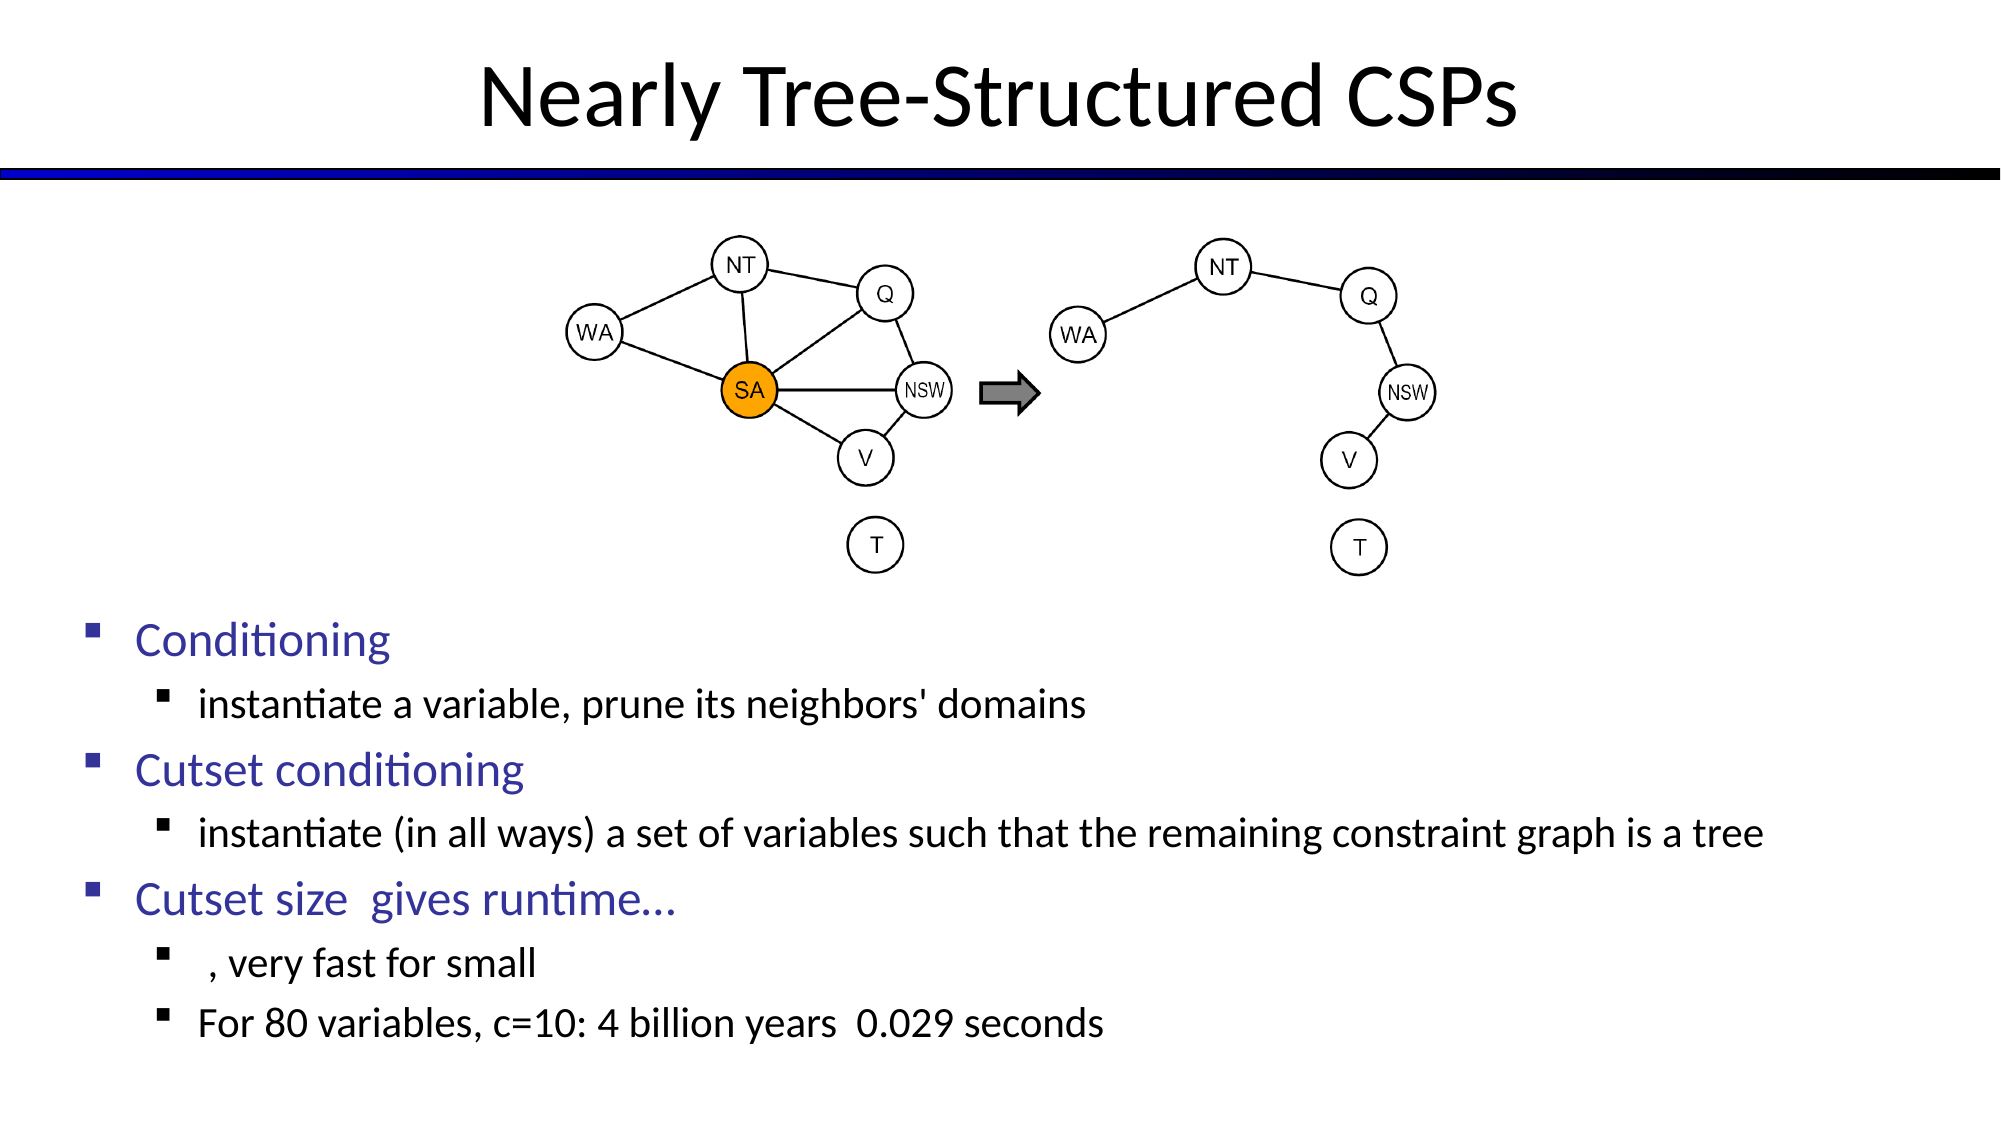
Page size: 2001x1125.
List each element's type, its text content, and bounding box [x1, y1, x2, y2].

picture [562, 231, 1438, 578]
title Nearly Tree-Structured CSPs [0, 0, 2000, 184]
